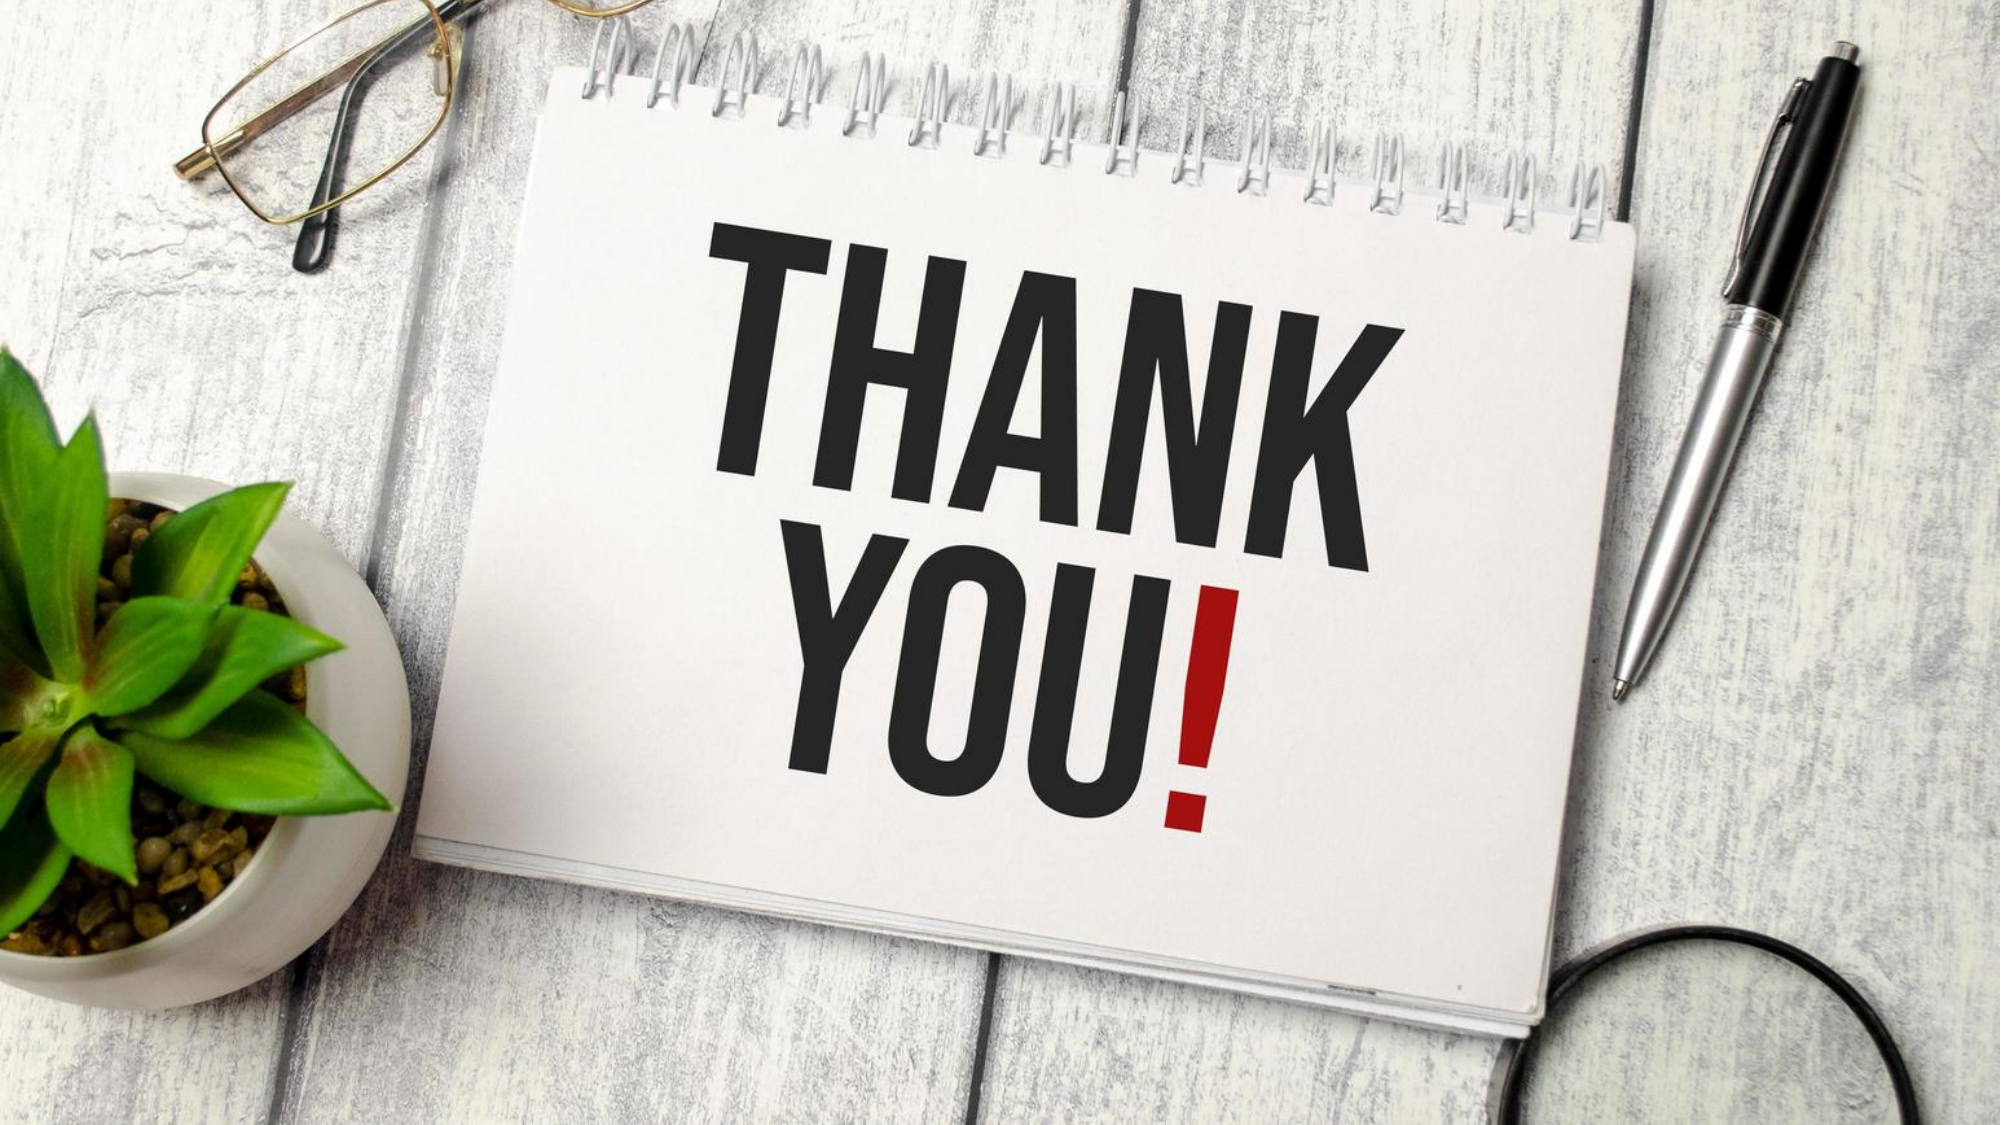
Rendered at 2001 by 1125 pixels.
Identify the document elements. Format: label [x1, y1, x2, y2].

list [0, 0, 2000, 1125]
